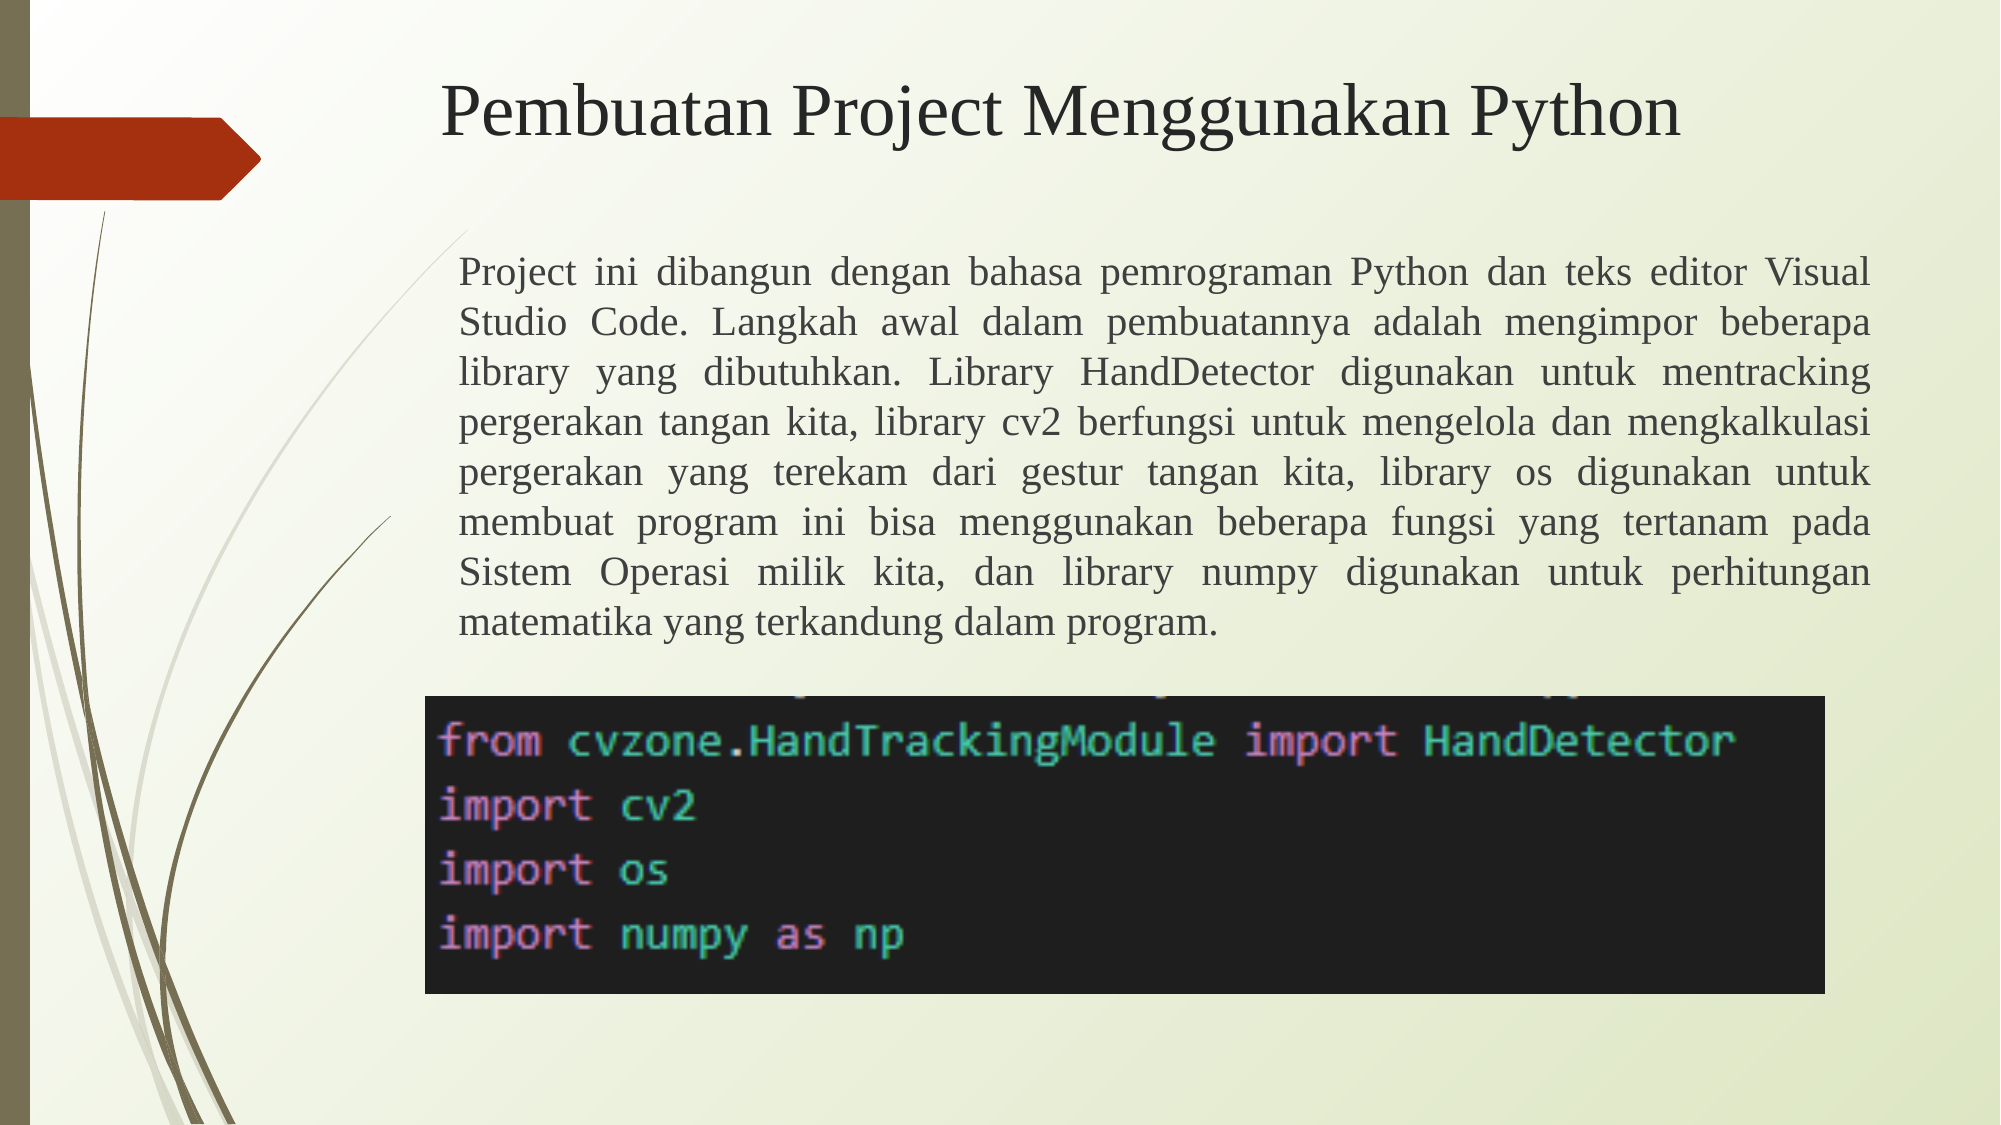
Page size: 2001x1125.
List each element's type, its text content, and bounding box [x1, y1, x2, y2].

title Pembuatan Project Menggunakan Python [425, 52, 1887, 184]
list Project ini dibangun dengan bahasa pemrograman Python dan teks editor Visual Studio Code. Langkah awal dalam pembuatannya adalah mengimpor beberapa library yang dibutuhkan. Library HandDetector digunakan untuk mentracking pergerakan tangan kita, library cv2 berfungsi untuk mengelola dan mengkalkulasi pergerakan yang terekam dari gestur tangan kita, library os digunakan untuk membuat program ini bisa menggunakan beberapa fungsi yang tertanam pada Sistem Operasi milik kita, dan library numpy digunakan untuk perhitungan matematika yang terkandung dalam program. [424, 235, 1888, 970]
picture [424, 696, 1825, 994]
